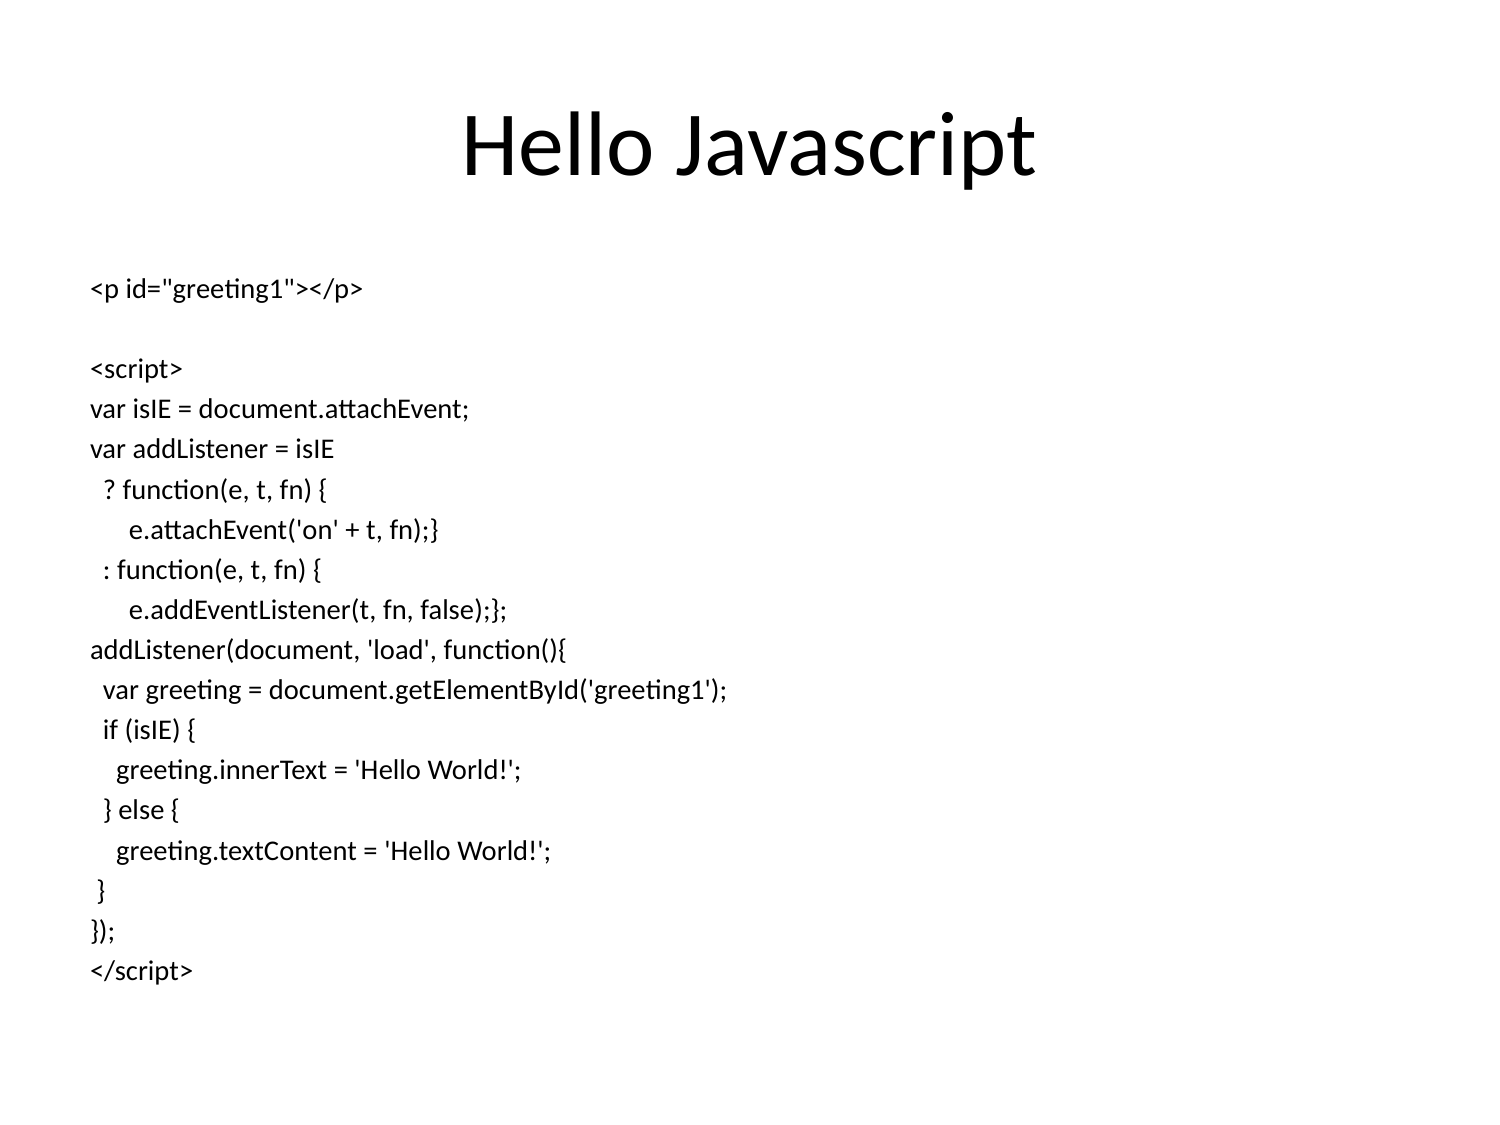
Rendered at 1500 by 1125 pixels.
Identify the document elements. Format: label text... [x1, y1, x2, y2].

title Hello Javascript [75, 45, 1425, 233]
list <p id="greeting1"></p> <script> var isIE = document.attachEvent; var addListener = isIE ? function(e, t, fn) { e.attachEvent('on' + t, fn);} : function(e, t, fn) { e.addEventListener(t, fn, false);}; addListener(document, 'load', function(){ var greeting = document.getElementById('greeting1'); if (isIE) { greeting.innerText = 'Hello World!'; } else { greeting.textContent = 'Hello World!'; } }); </script> [75, 262, 1425, 1005]
